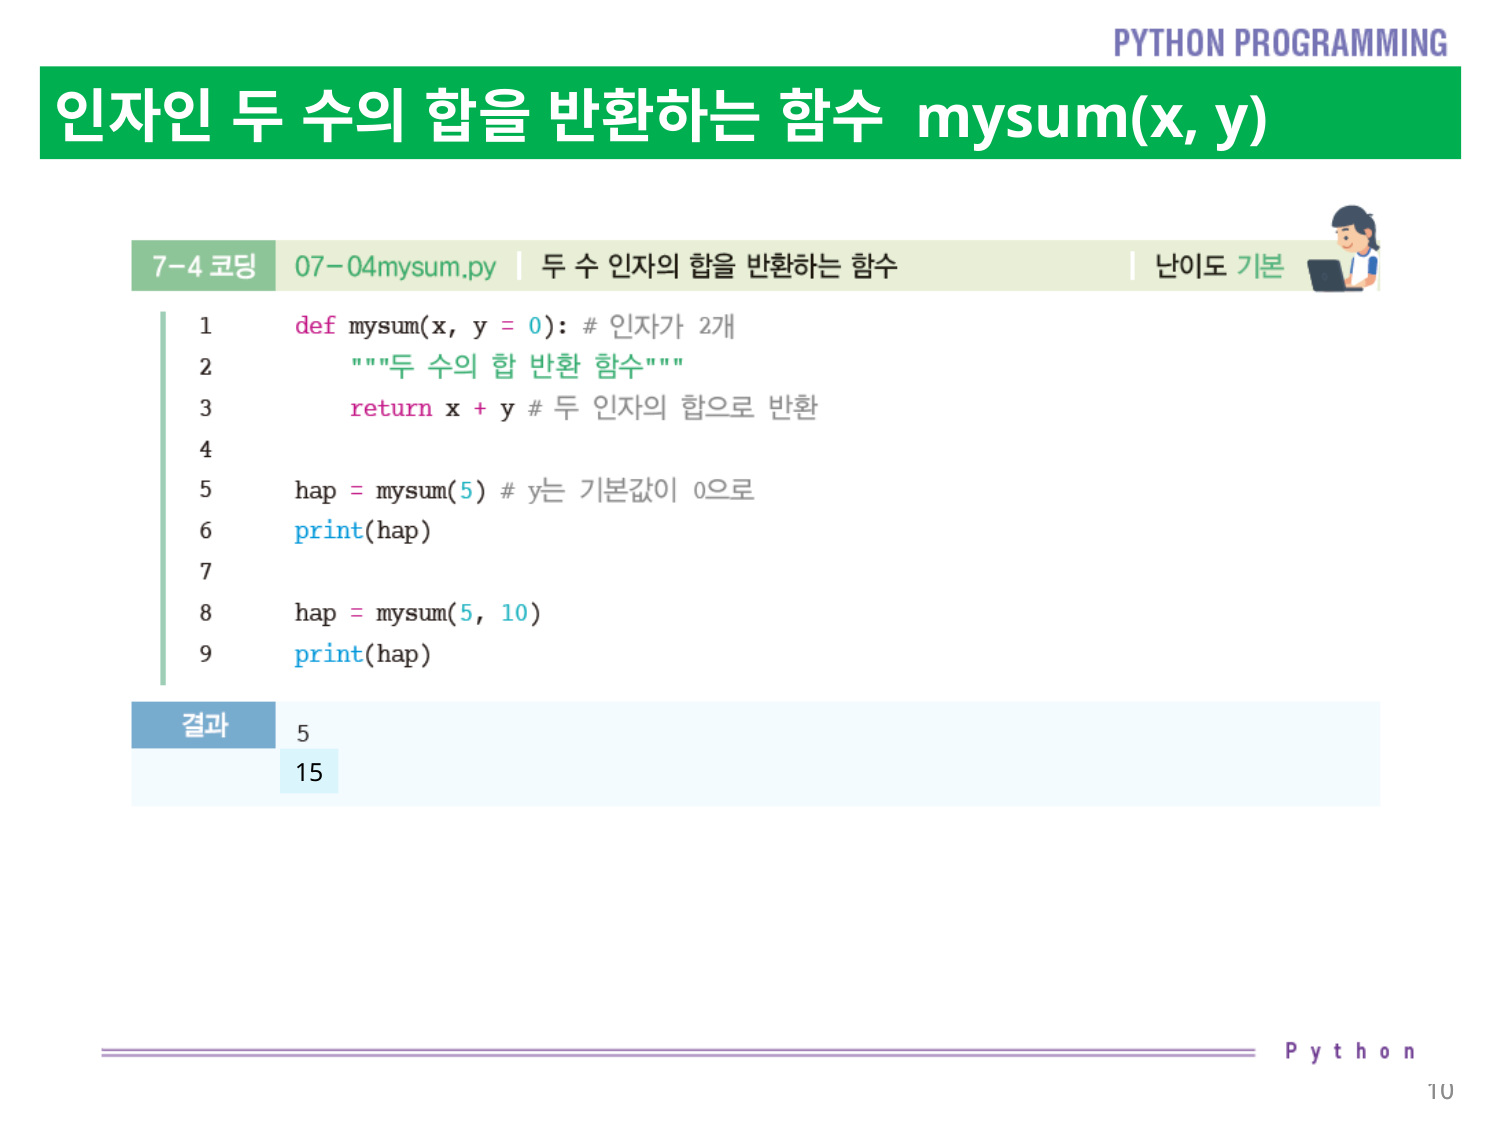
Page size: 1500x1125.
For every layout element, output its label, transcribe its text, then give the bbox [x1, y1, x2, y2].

picture [18, 1020, 1483, 1084]
picture [1106, 13, 1462, 66]
slide_number 10 [1119, 1071, 1470, 1112]
picture [118, 195, 1391, 821]
title 인자인 두 수의 합을 반환하는 함수 mysum(x, y) [39, 76, 1444, 152]
